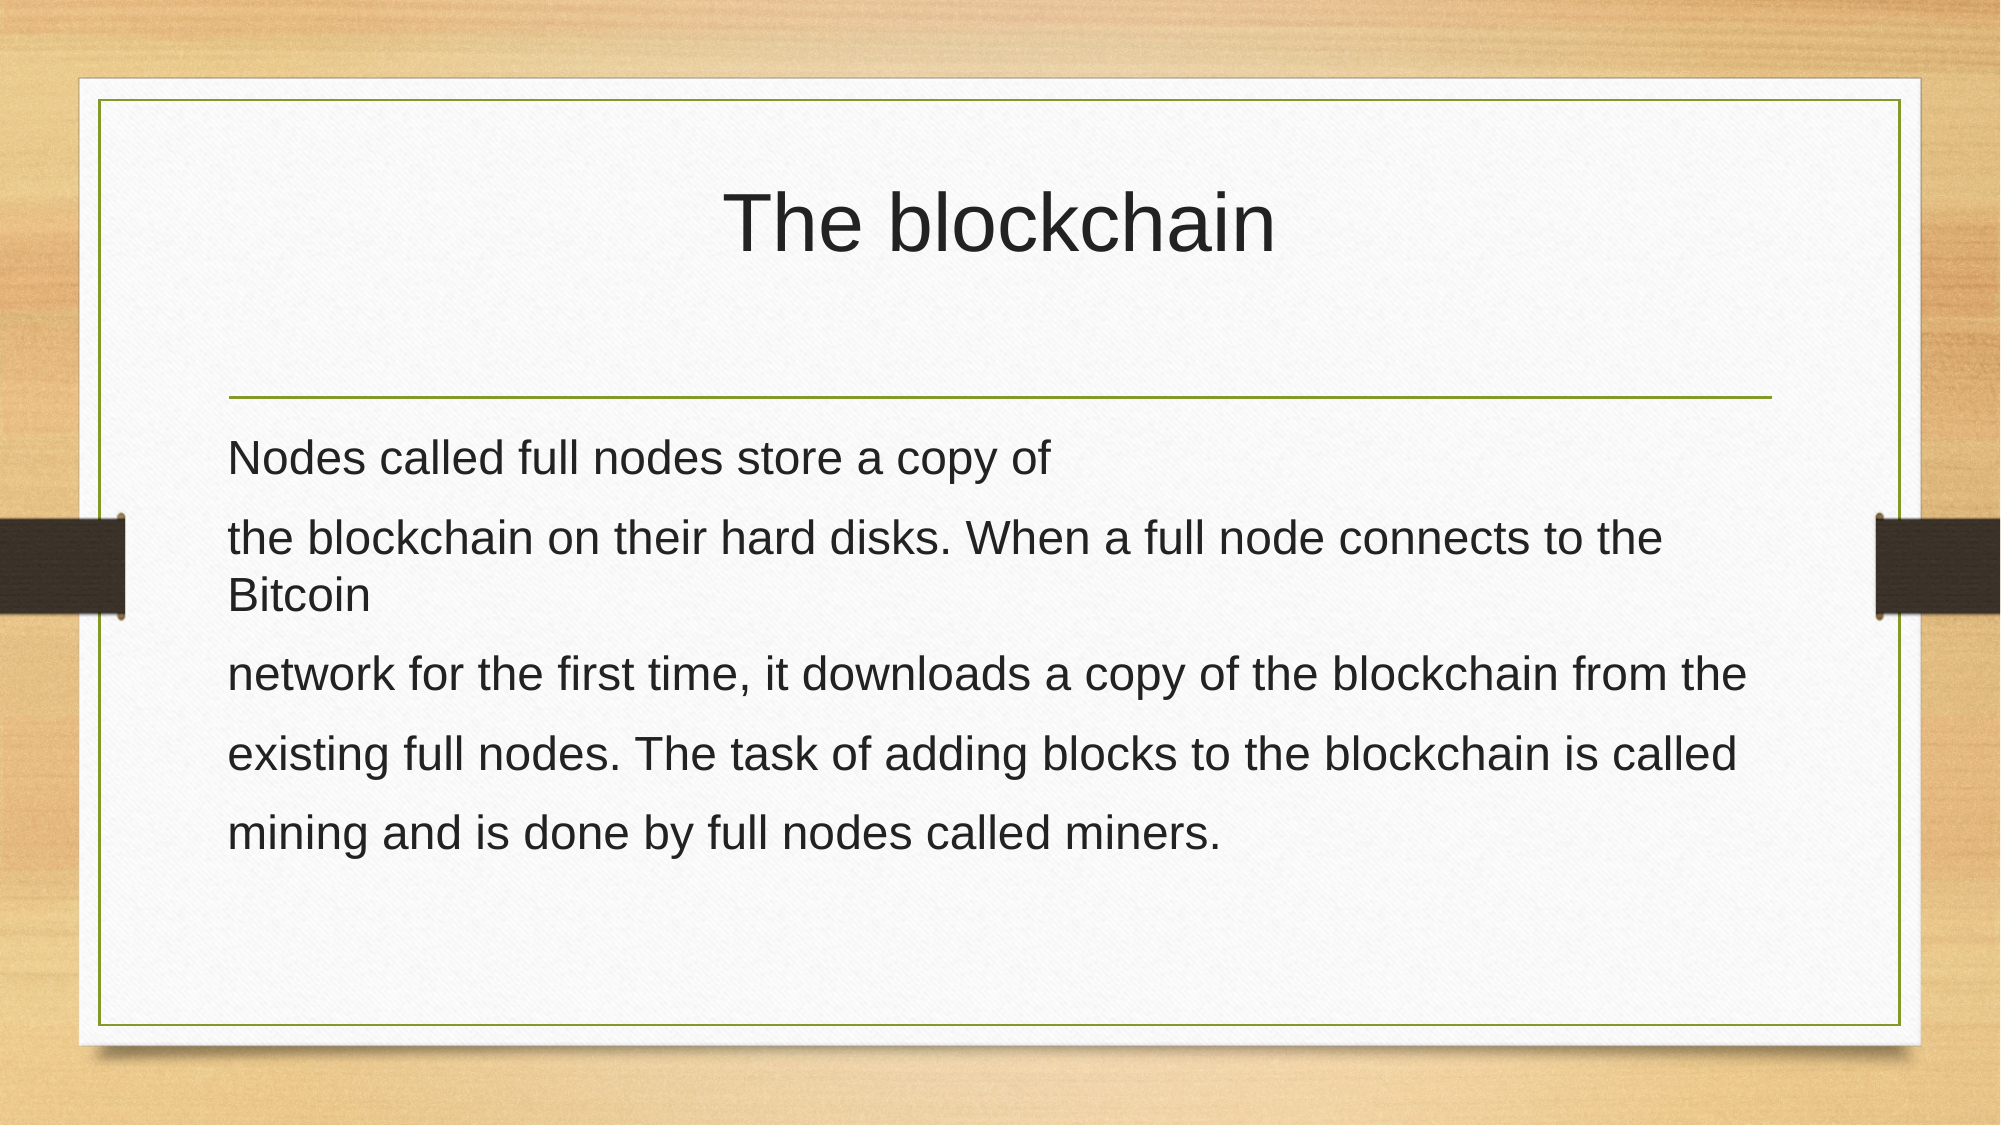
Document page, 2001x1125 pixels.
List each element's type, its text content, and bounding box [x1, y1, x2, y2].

list Nodes called full nodes store a copy of the blockchain on their hard disks. When a full node connects to the Bitcoin network for the first time, it downloads a copy of the blockchain from the existing full nodes. The task of adding blocks to the blockchain is called mining and is done by full nodes called miners. [212, 419, 1788, 964]
picture [0, 0, 2001, 1125]
title The blockchain [212, 161, 1788, 375]
